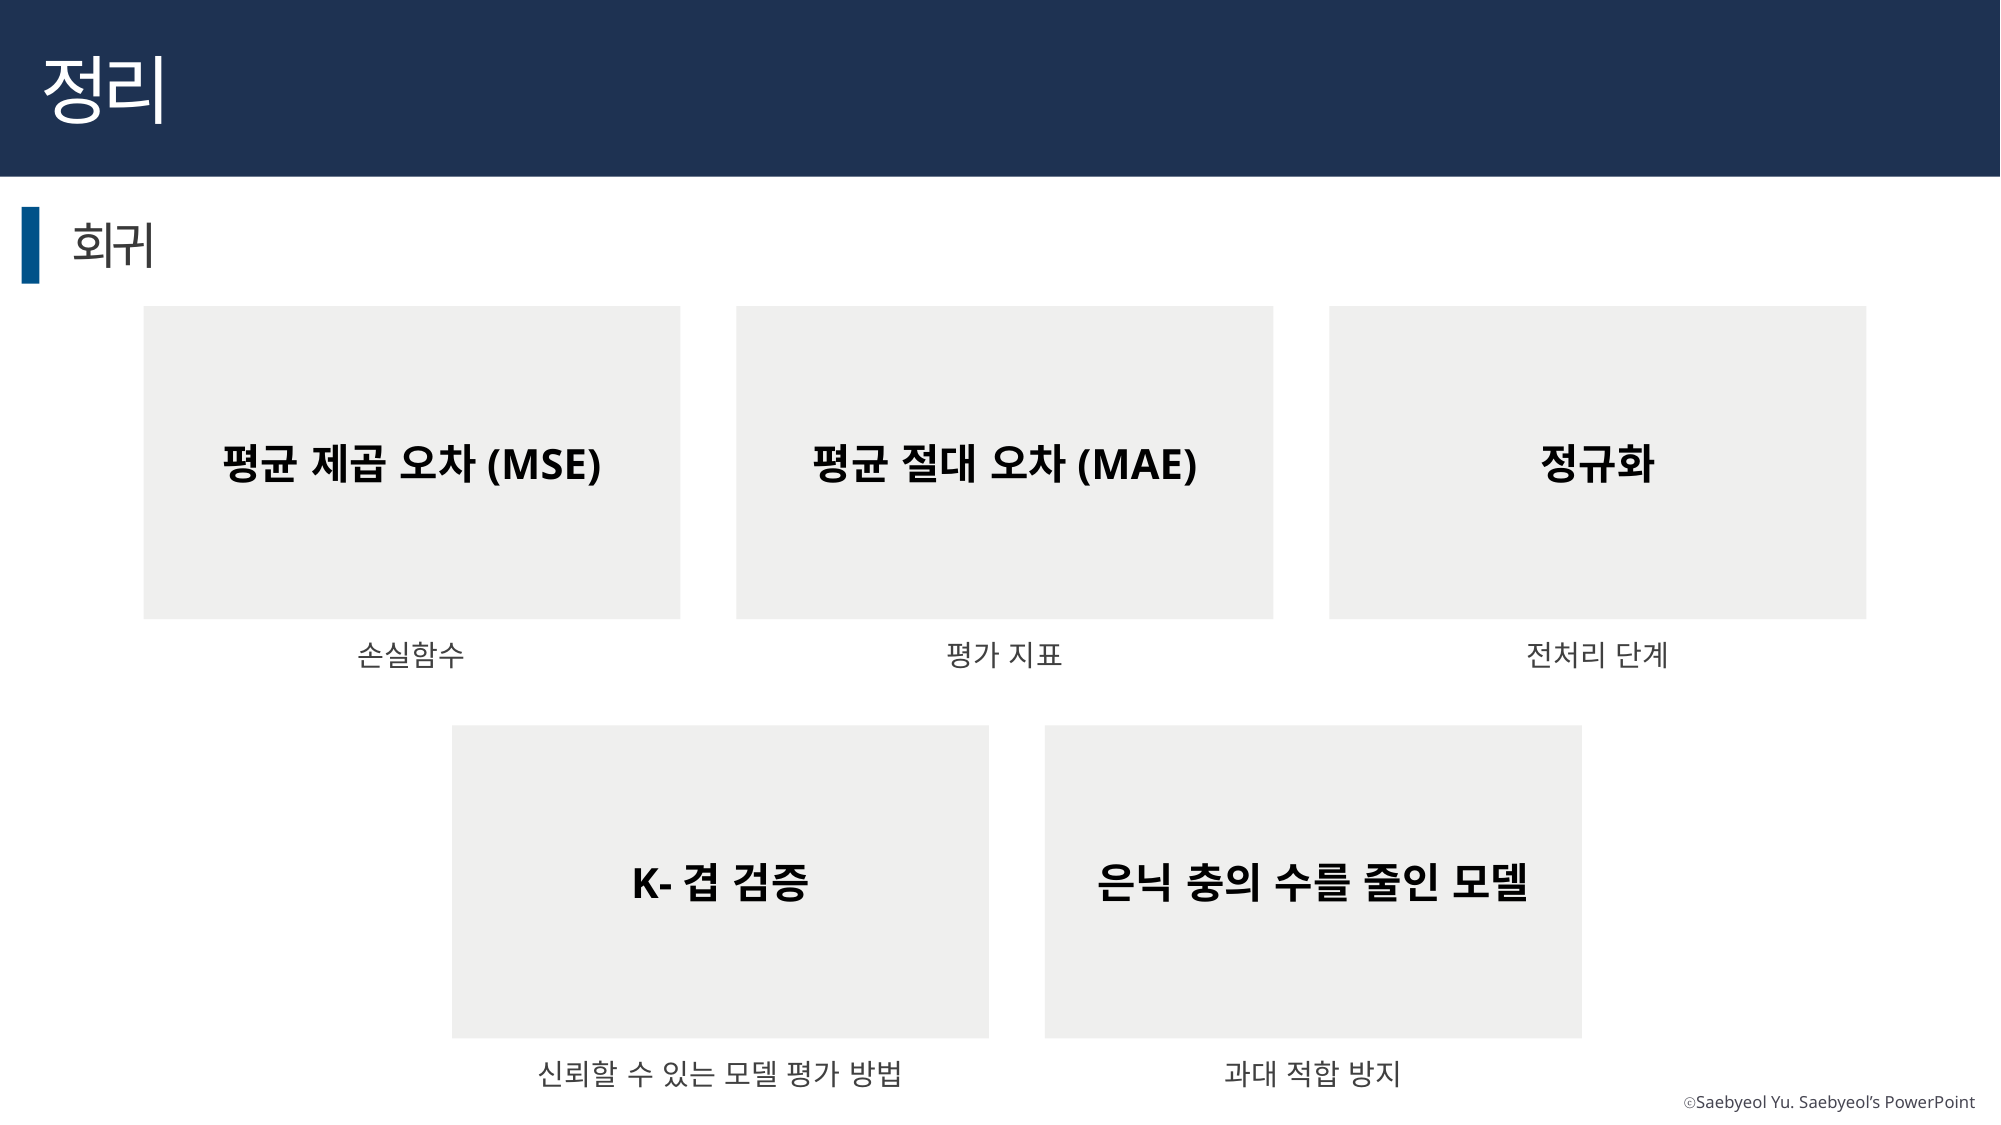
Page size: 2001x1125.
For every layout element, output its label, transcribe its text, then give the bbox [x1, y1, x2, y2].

text_box 평균 제곱 오차(MSE) [142, 305, 681, 620]
text_box 은닉 충의 수를 줄인 모델 [1044, 724, 1583, 1039]
text_box [1097, 233, 1450, 724]
text_box 과대 적합 방지 [1209, 1049, 1418, 1099]
text_box 평가 지표 [931, 629, 1078, 680]
text_box 정규화 [1328, 305, 1867, 620]
text_box 평균 절대 오차(MAE) [735, 305, 1274, 620]
text_box [0, 0, 2000, 178]
text_box 전처리 단계 [1511, 629, 1685, 680]
text_box 신뢰할 수 있는 모델 평가 방법 [522, 1049, 918, 1099]
text_box 손실함수 [343, 629, 481, 680]
text_box 회귀 [57, 207, 173, 283]
text_box K-겹 검증 [451, 724, 990, 1039]
text_box [21, 206, 40, 285]
text_box 정리 [25, 36, 187, 142]
